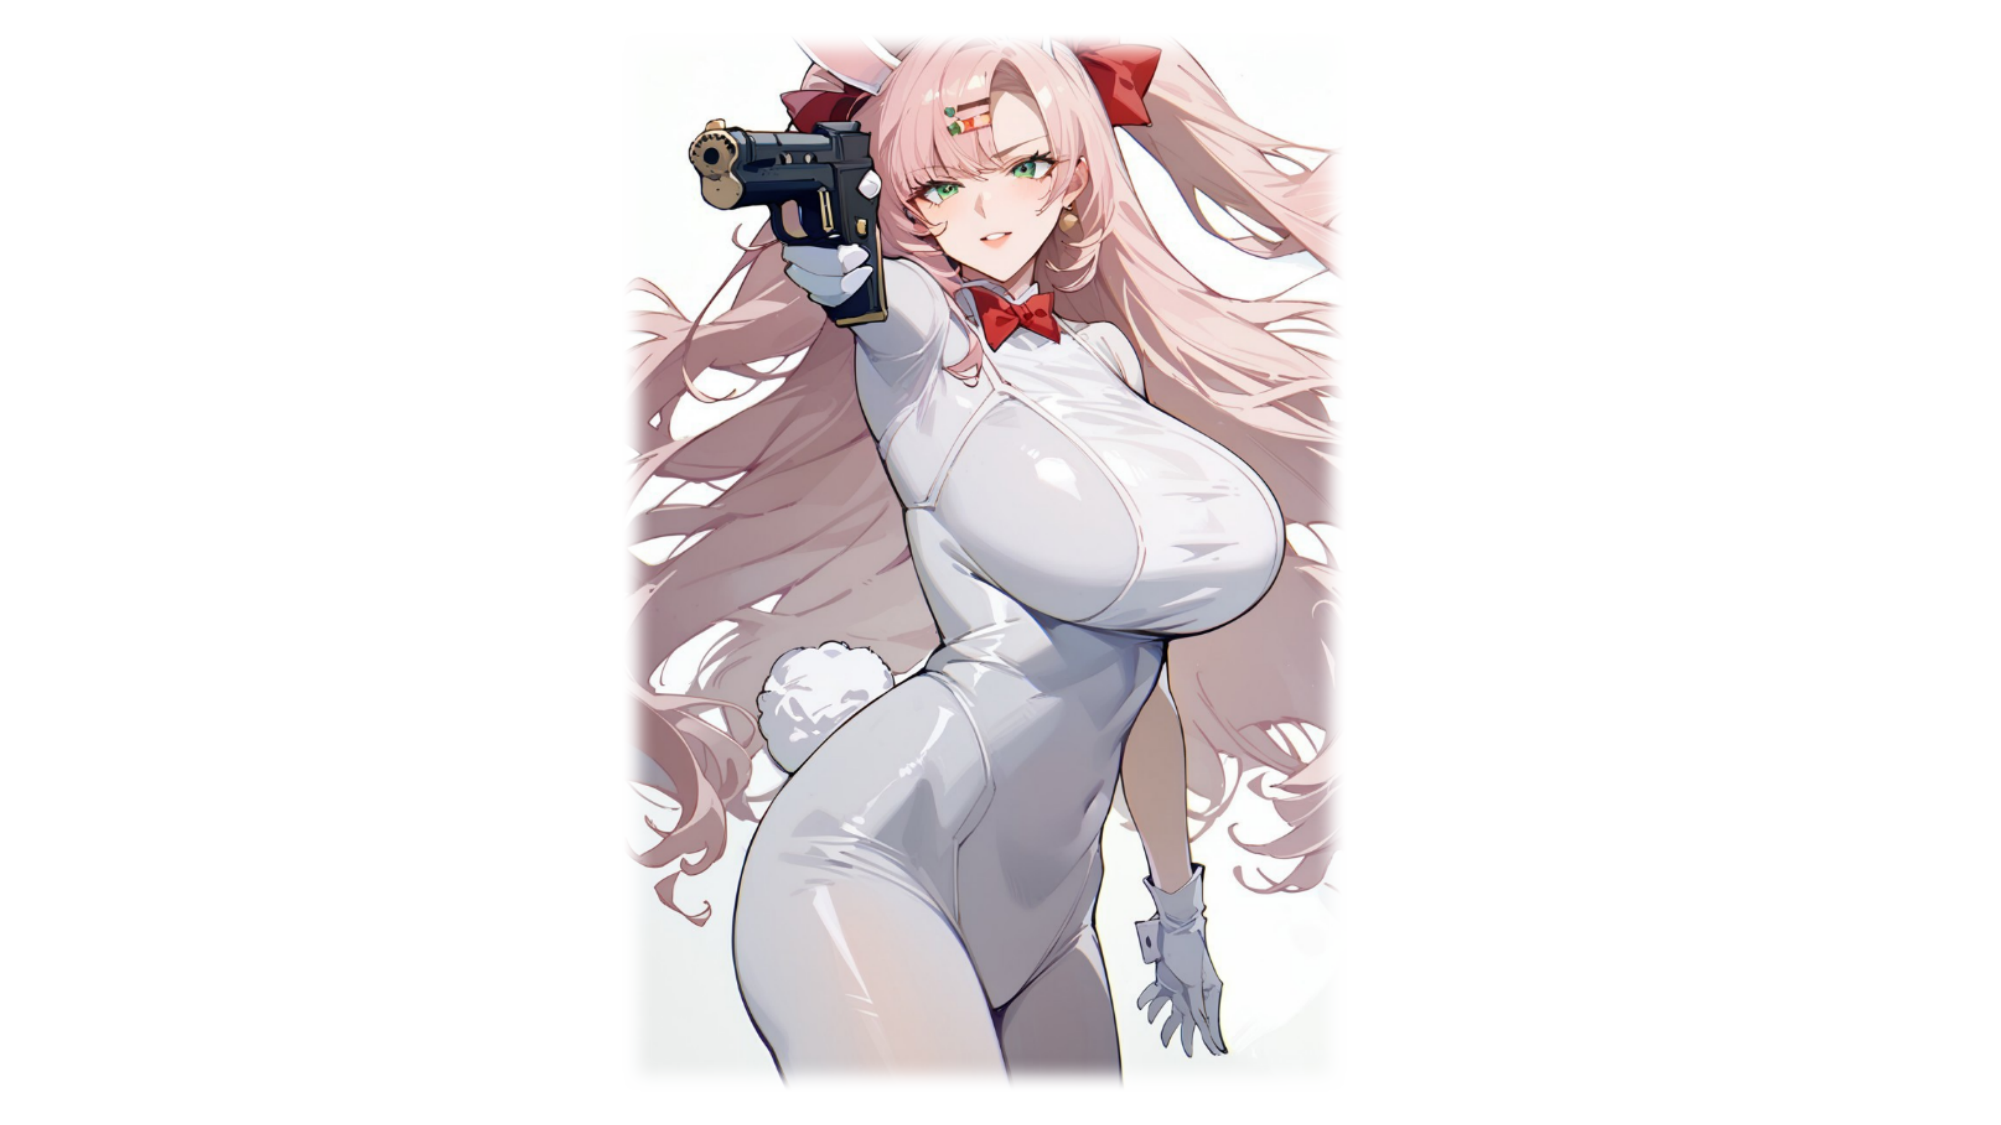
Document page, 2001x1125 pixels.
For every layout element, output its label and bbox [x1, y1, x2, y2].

picture [622, 33, 1347, 1092]
